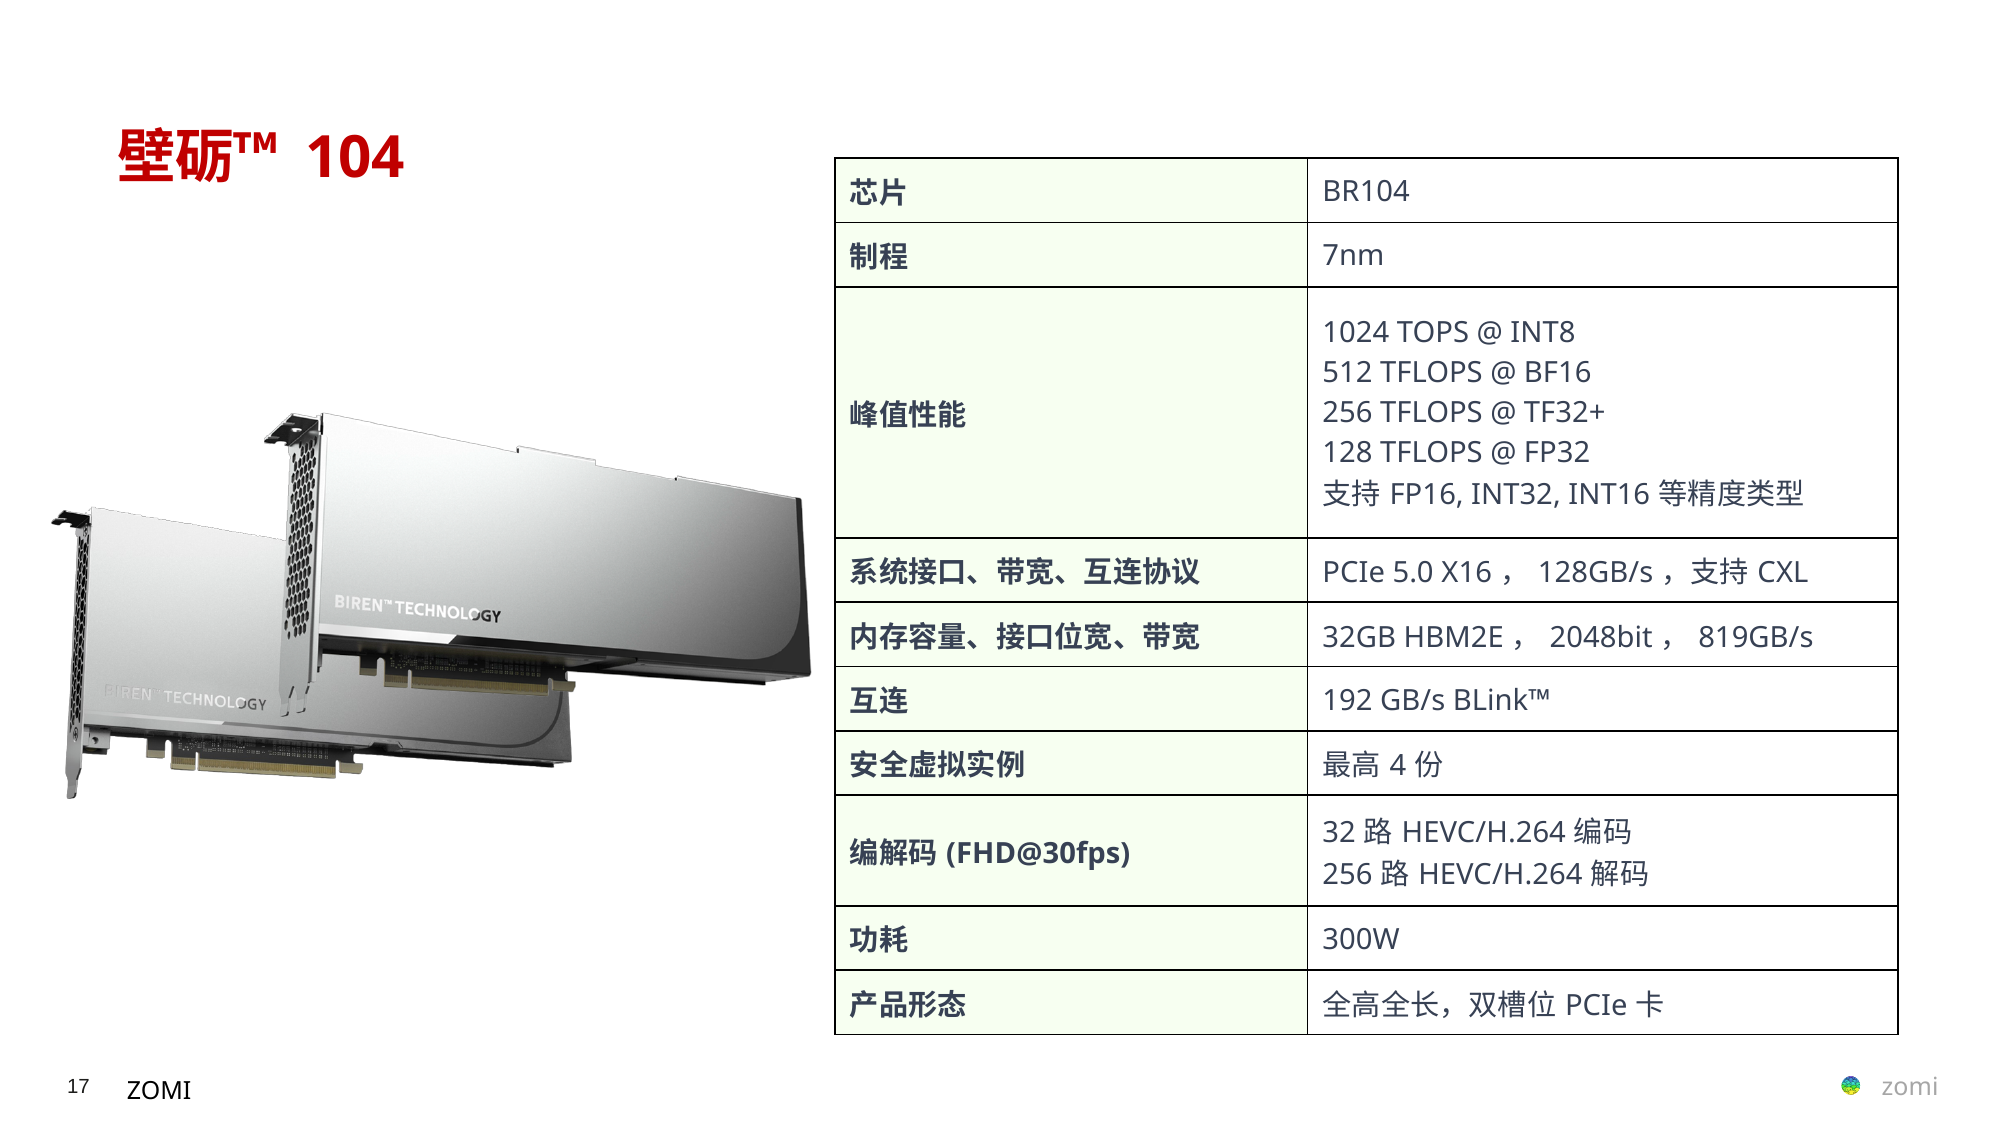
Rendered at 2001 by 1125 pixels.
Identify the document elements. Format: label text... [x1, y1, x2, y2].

table_cell 7nm [1308, 223, 1897, 286]
table_cell 安全虚拟实例 [837, 732, 1307, 794]
table_cell 全高全长，双槽位PCIe卡 [1308, 971, 1897, 1034]
table_cell 192 GB/s BLink™ [1308, 667, 1897, 730]
table_cell 32GB HBM2E，2048bit，819GB/s [1308, 603, 1897, 666]
picture [1842, 1077, 1860, 1094]
picture [29, 370, 833, 823]
table_cell PCIe 5.0 X16，128GB/s，支持CXL [1308, 539, 1897, 601]
table_cell 产品形态 [836, 971, 1307, 1034]
table_cell 制程 [836, 223, 1307, 286]
table_cell 内存容量、接口位宽、带宽 [837, 603, 1307, 666]
table_header 芯片 [836, 159, 1307, 222]
table_cell 功耗 [836, 907, 1307, 969]
table_cell 互连 [837, 667, 1307, 730]
table_cell 300W [1308, 907, 1897, 969]
table_cell 1024 TOPS @ INT8 512 TFLOPS @ BF16 256 TFLOPS @ TF32+ 128 TFLOPS @ FP32 支持FP16, INT32, INT16等精度类型 [1308, 288, 1897, 537]
table_cell 32路HEVC/H.264编码 256路HEVC/H.264解码 [1308, 796, 1897, 905]
table_header BR104 [1308, 159, 1897, 222]
table_cell 编解码(FHD@30fps) [836, 796, 1307, 905]
table_cell 峰值性能 [836, 288, 1307, 537]
title 壁砺™ 104 [102, 111, 1901, 209]
table_cell 最高4份 [1308, 732, 1897, 794]
table_cell 系统接口、带宽、互连协议 [837, 539, 1307, 601]
